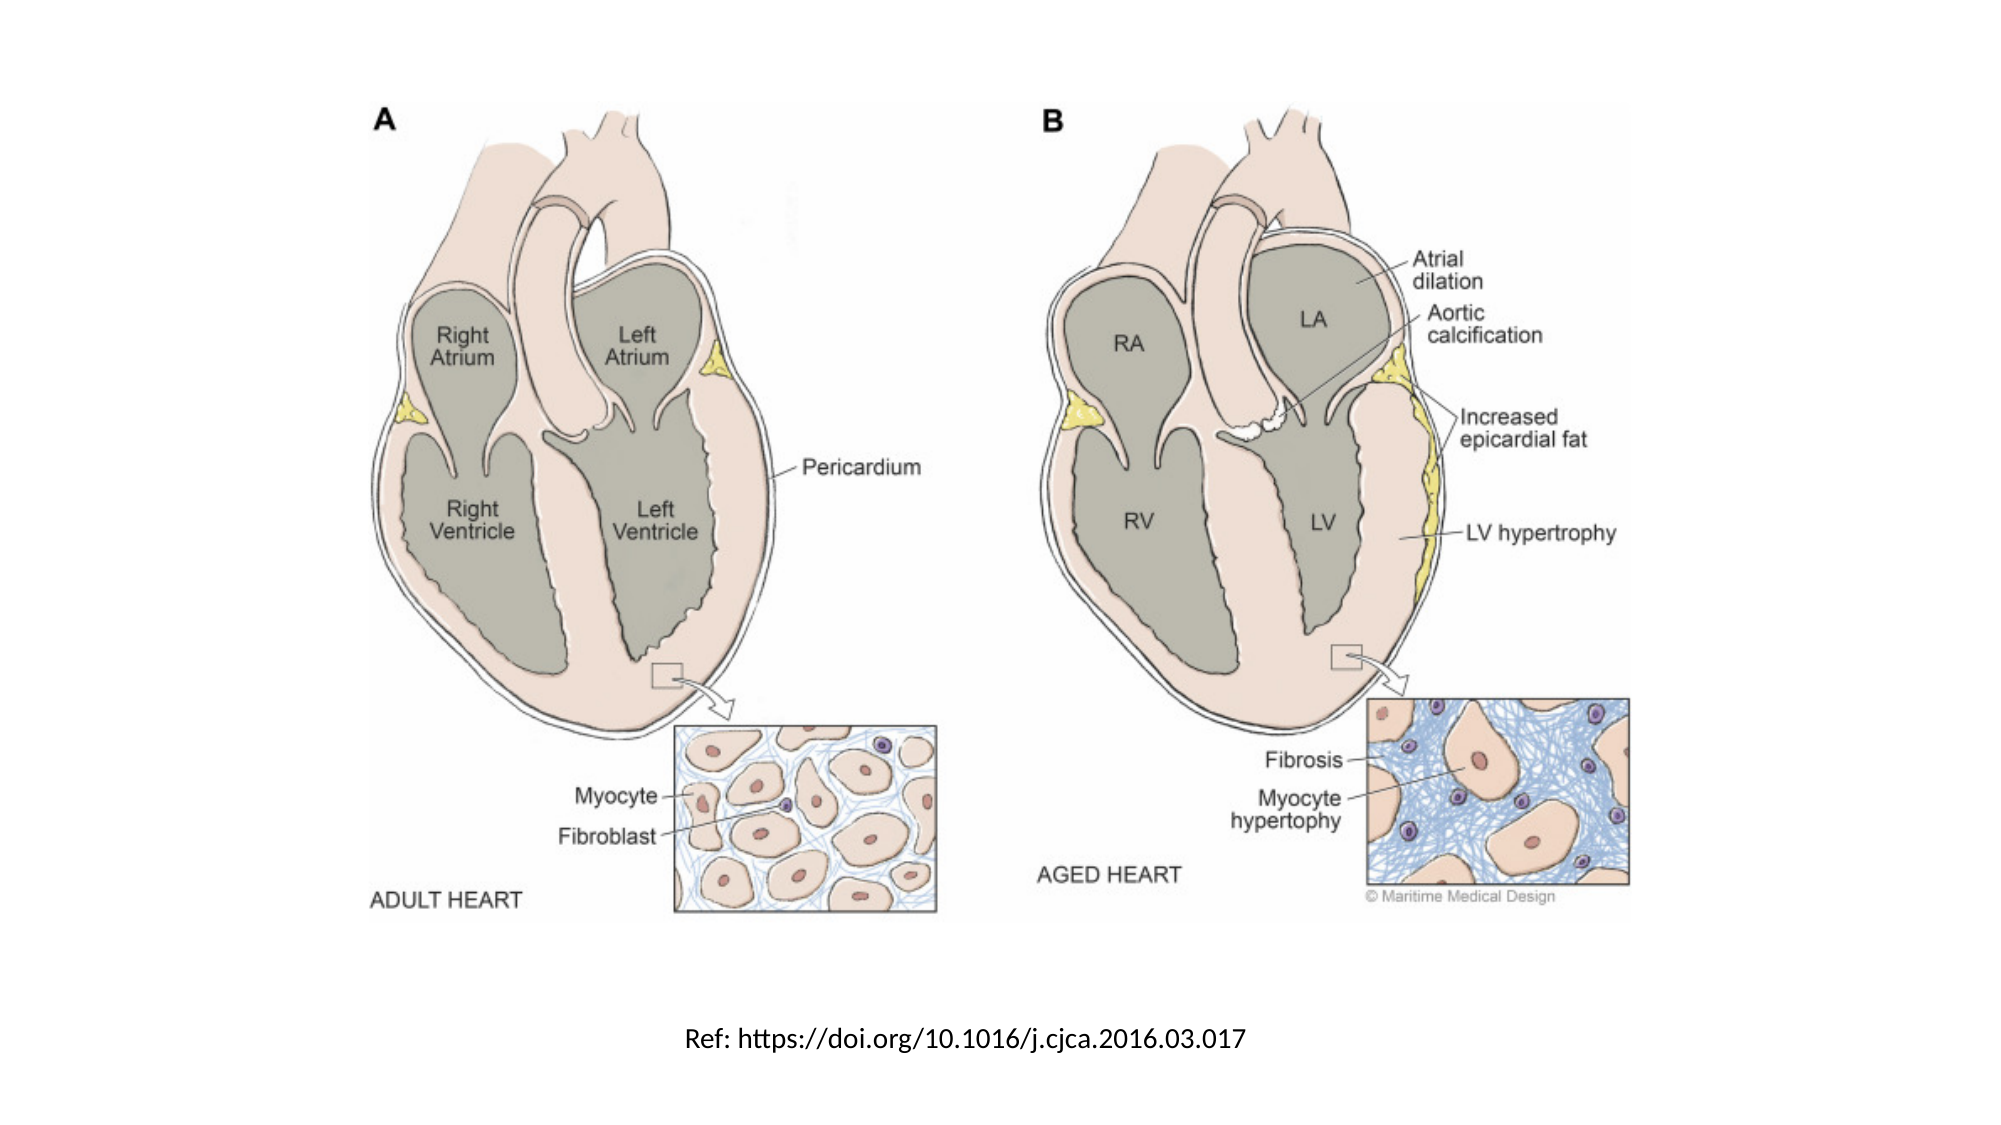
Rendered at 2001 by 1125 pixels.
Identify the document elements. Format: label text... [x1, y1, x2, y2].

text_box Ref: https://doi.org/10.1016/j.cjca.2016.03.017 [466, 1011, 1466, 1062]
picture [368, 101, 1632, 924]
